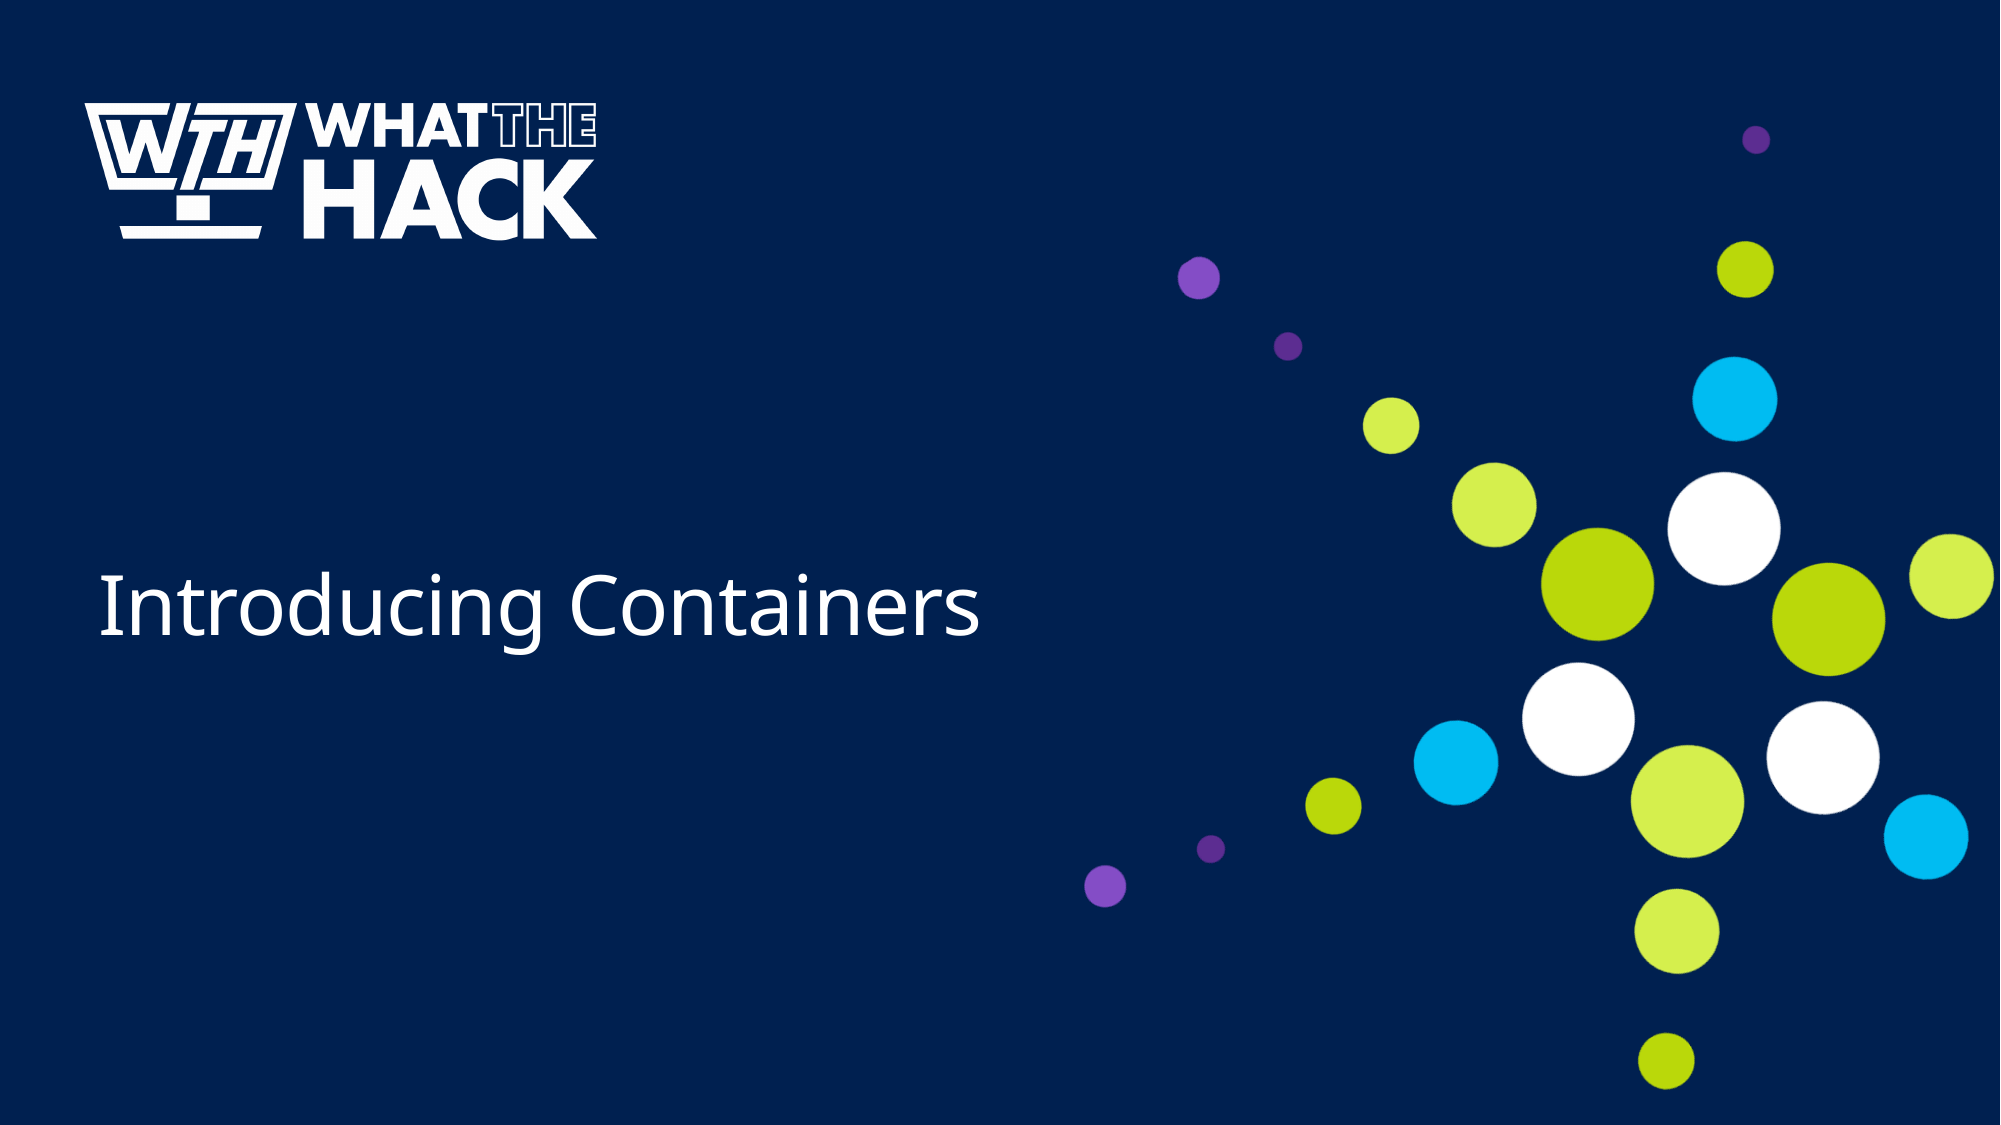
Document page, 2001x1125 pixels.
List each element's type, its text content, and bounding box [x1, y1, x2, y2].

picture [0, 9, 685, 333]
picture [836, 96, 2000, 1125]
title Introducing Containers [98, 562, 1010, 654]
